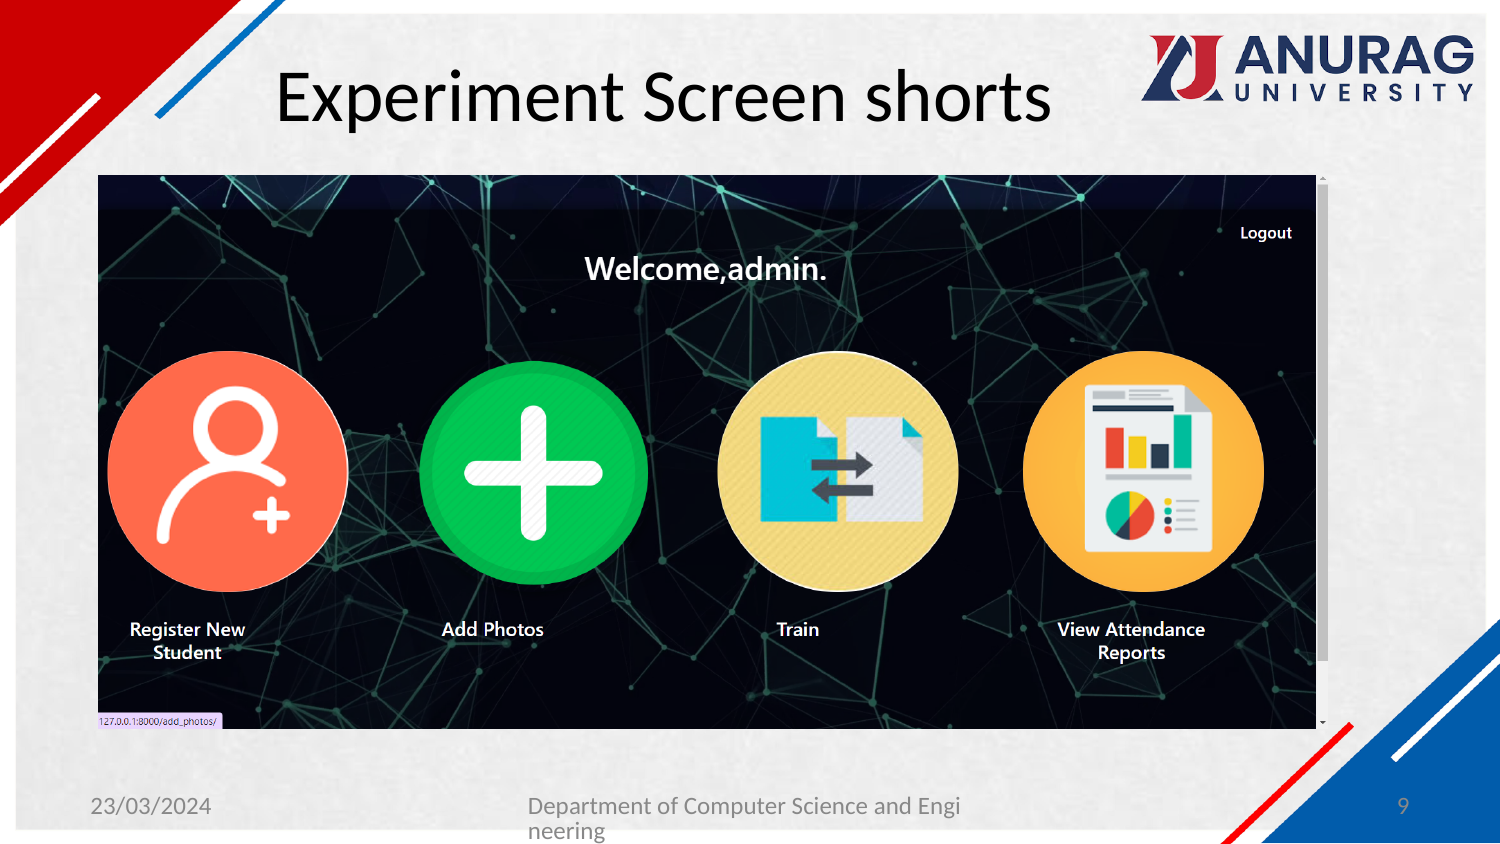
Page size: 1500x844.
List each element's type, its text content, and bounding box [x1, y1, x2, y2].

footer Department of Computer Science and Engineering [512, 782, 988, 827]
slide_number 9 [1074, 782, 1425, 827]
picture [0, 0, 1500, 844]
title Experiment Screen shorts [171, 40, 1175, 144]
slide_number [75, 782, 425, 827]
